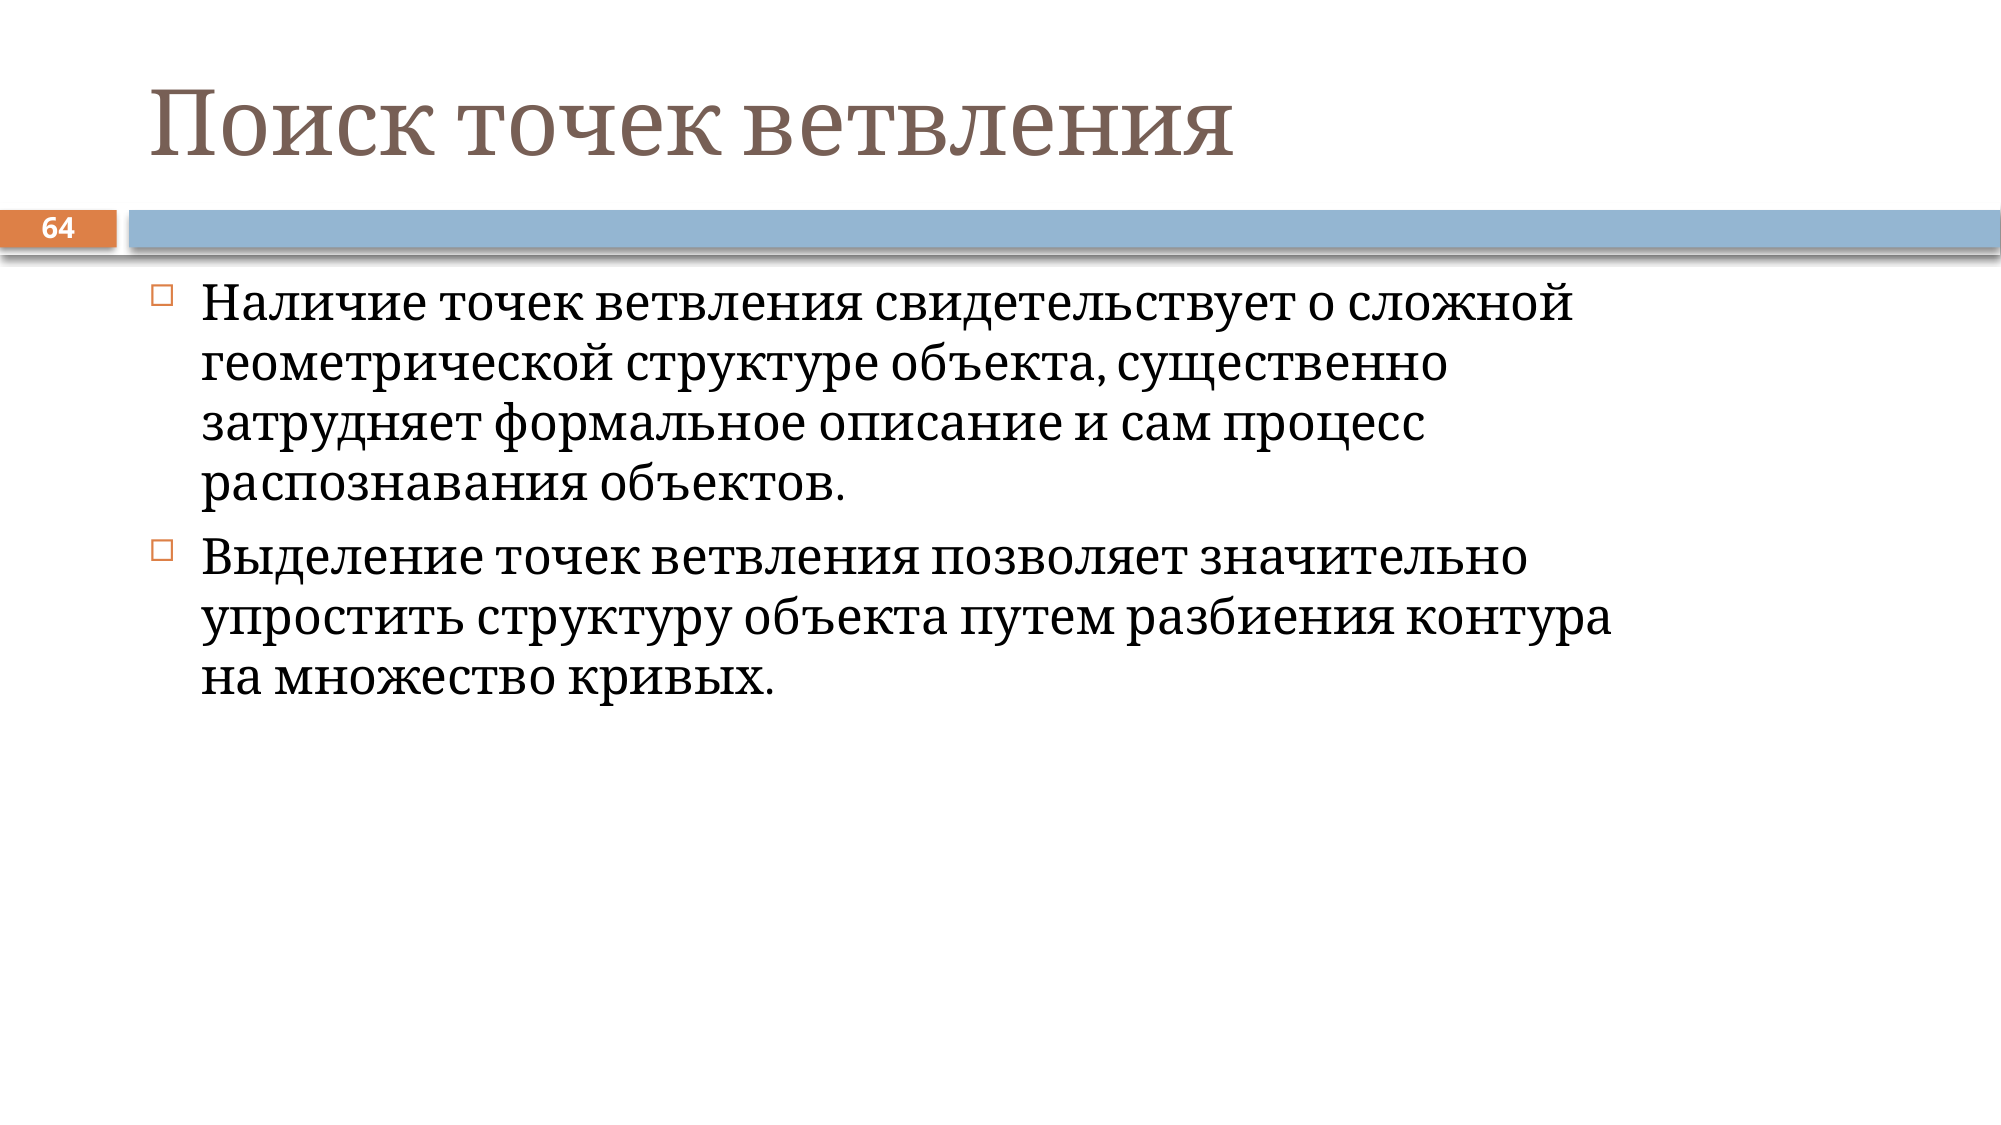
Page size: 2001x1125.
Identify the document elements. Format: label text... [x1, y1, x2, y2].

list Наличие точек ветвления свидетельствует о сложной геометрической структуре объекта, существенно затрудняет формальное описание и сам процесс распознавания объектов. Выделение точек ветвления позволяет значительно упростить структуру объекта путем разбиения контура на множество кривых. [133, 262, 1688, 740]
title Поиск точек ветвления [133, 37, 1918, 200]
slide_number 64 [0, 208, 117, 249]
